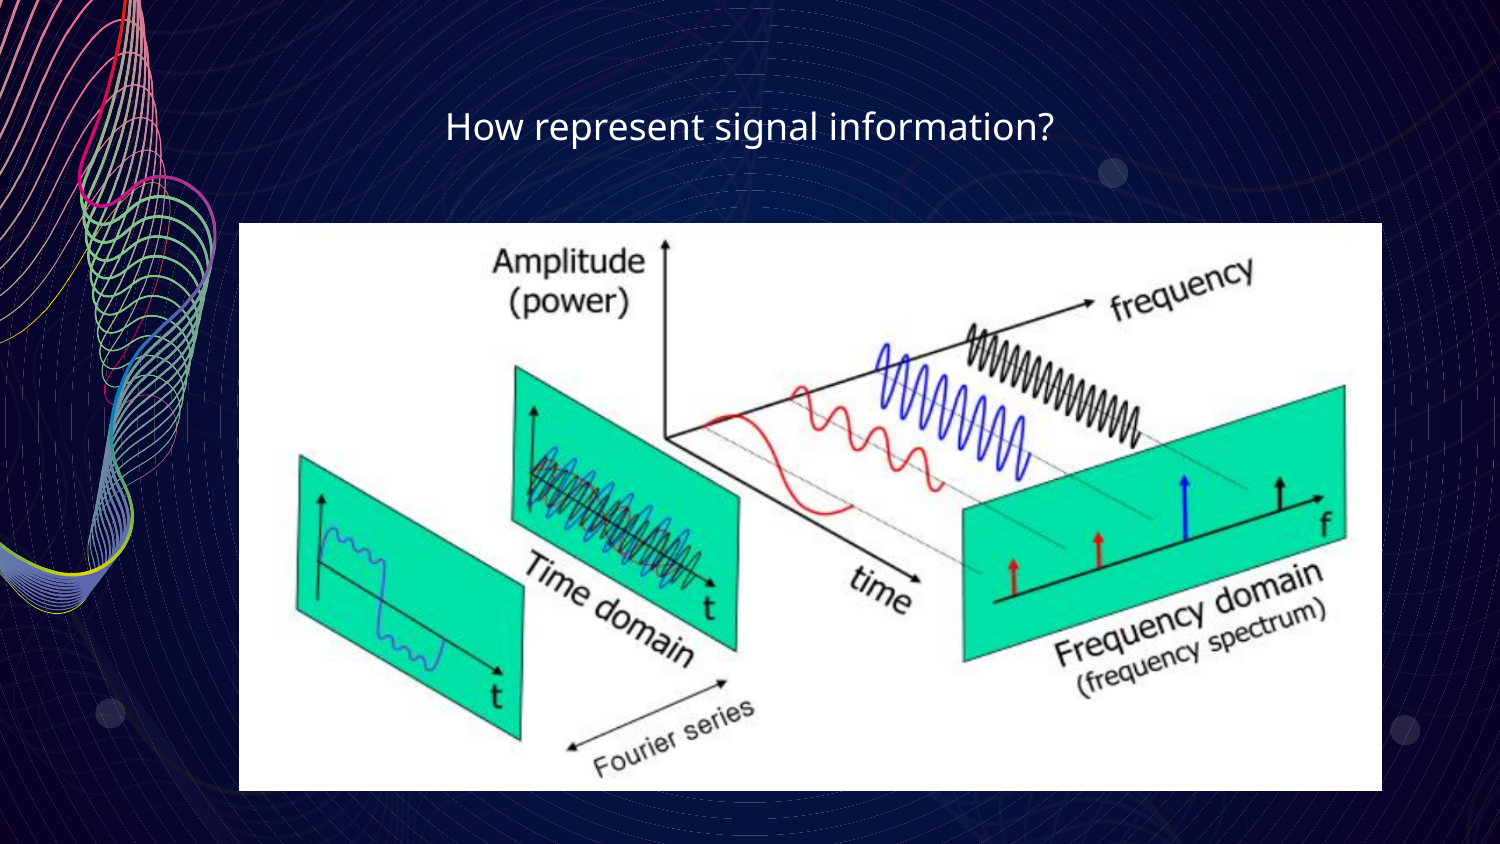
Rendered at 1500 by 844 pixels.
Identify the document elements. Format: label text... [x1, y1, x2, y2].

picture [0, 0, 217, 667]
picture [239, 223, 1382, 792]
title How represent signal information? [210, 87, 1290, 167]
